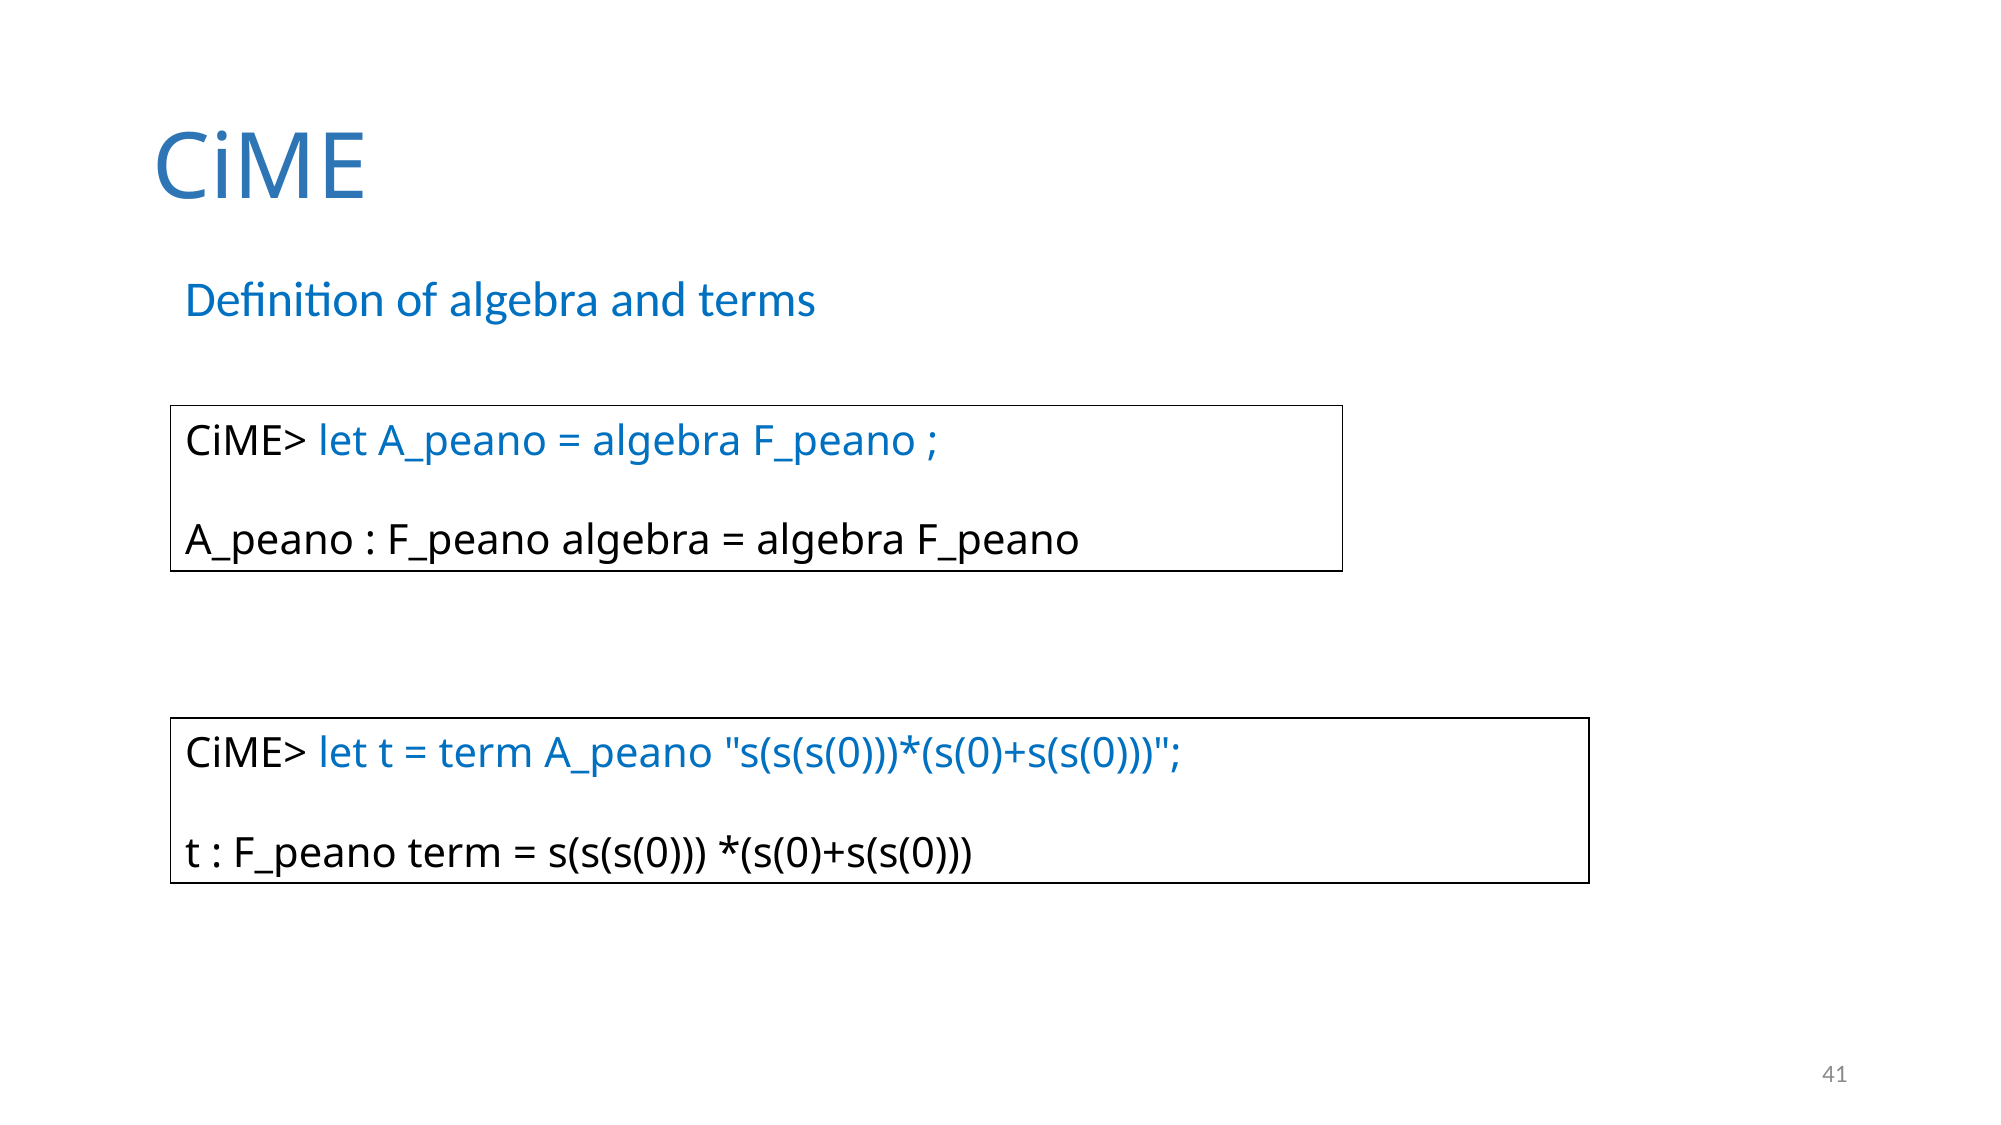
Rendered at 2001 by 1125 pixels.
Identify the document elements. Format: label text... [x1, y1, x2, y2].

text_box CiME [137, 59, 1863, 278]
text_box Definition of algebra and terms [170, 259, 1135, 335]
text_box CiME> let A_peano = algebra F_peano ; A_peano : F_peano algebra = algebra F_peano [170, 405, 1343, 571]
text_box 1 [1412, 1042, 1863, 1103]
text_box CiME> let t = term A_peano "s(s(s(0)))*(s(0)+s(s(0)))"; t : F_peano term = s(s(s(0))) *(s(0)+s(s(0))) [170, 717, 1590, 883]
